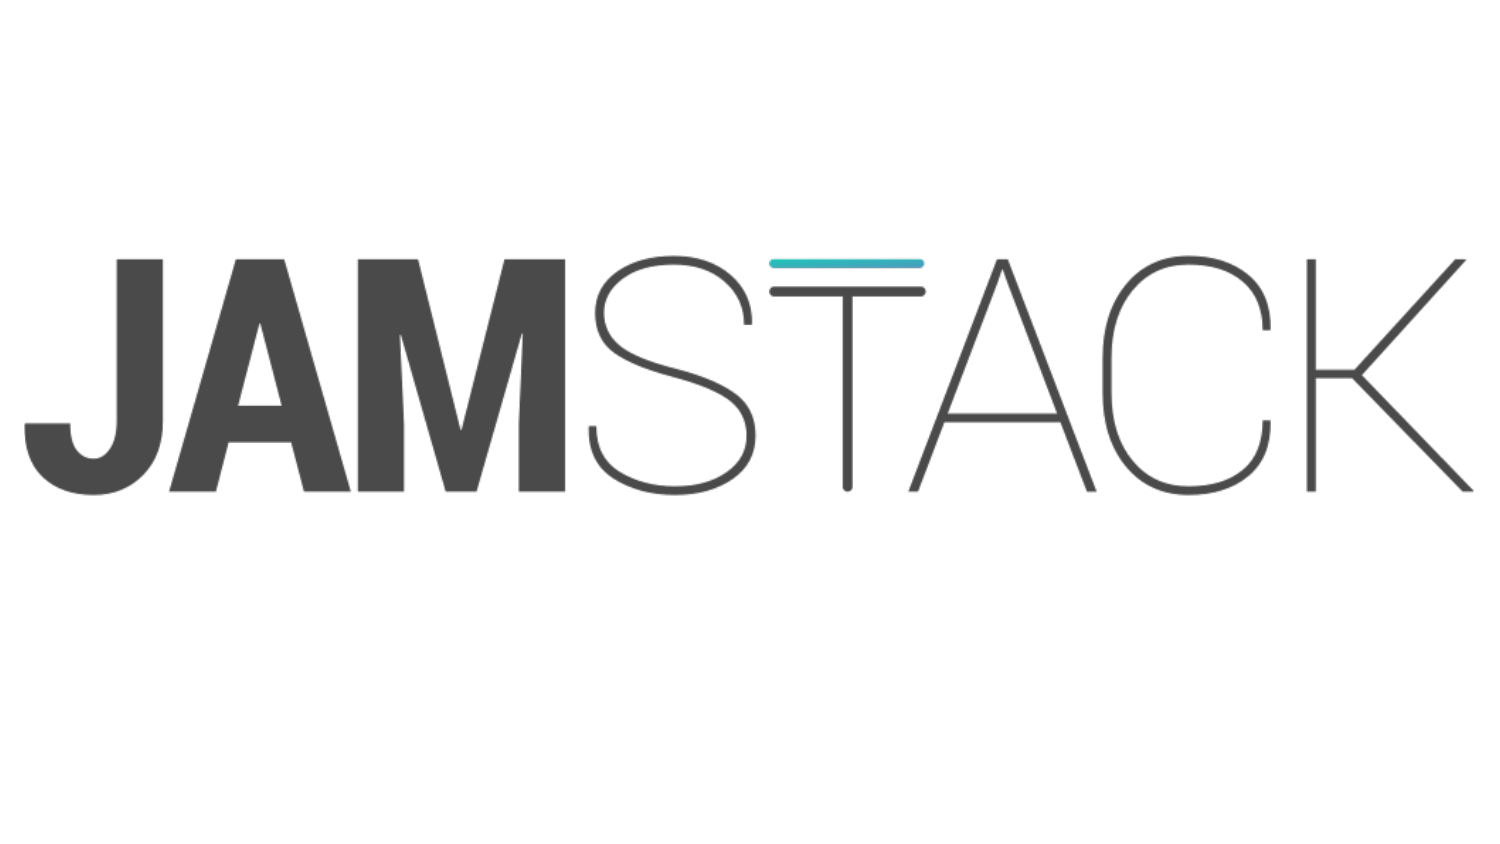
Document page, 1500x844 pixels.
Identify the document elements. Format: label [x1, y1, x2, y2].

picture [24, 254, 1476, 497]
